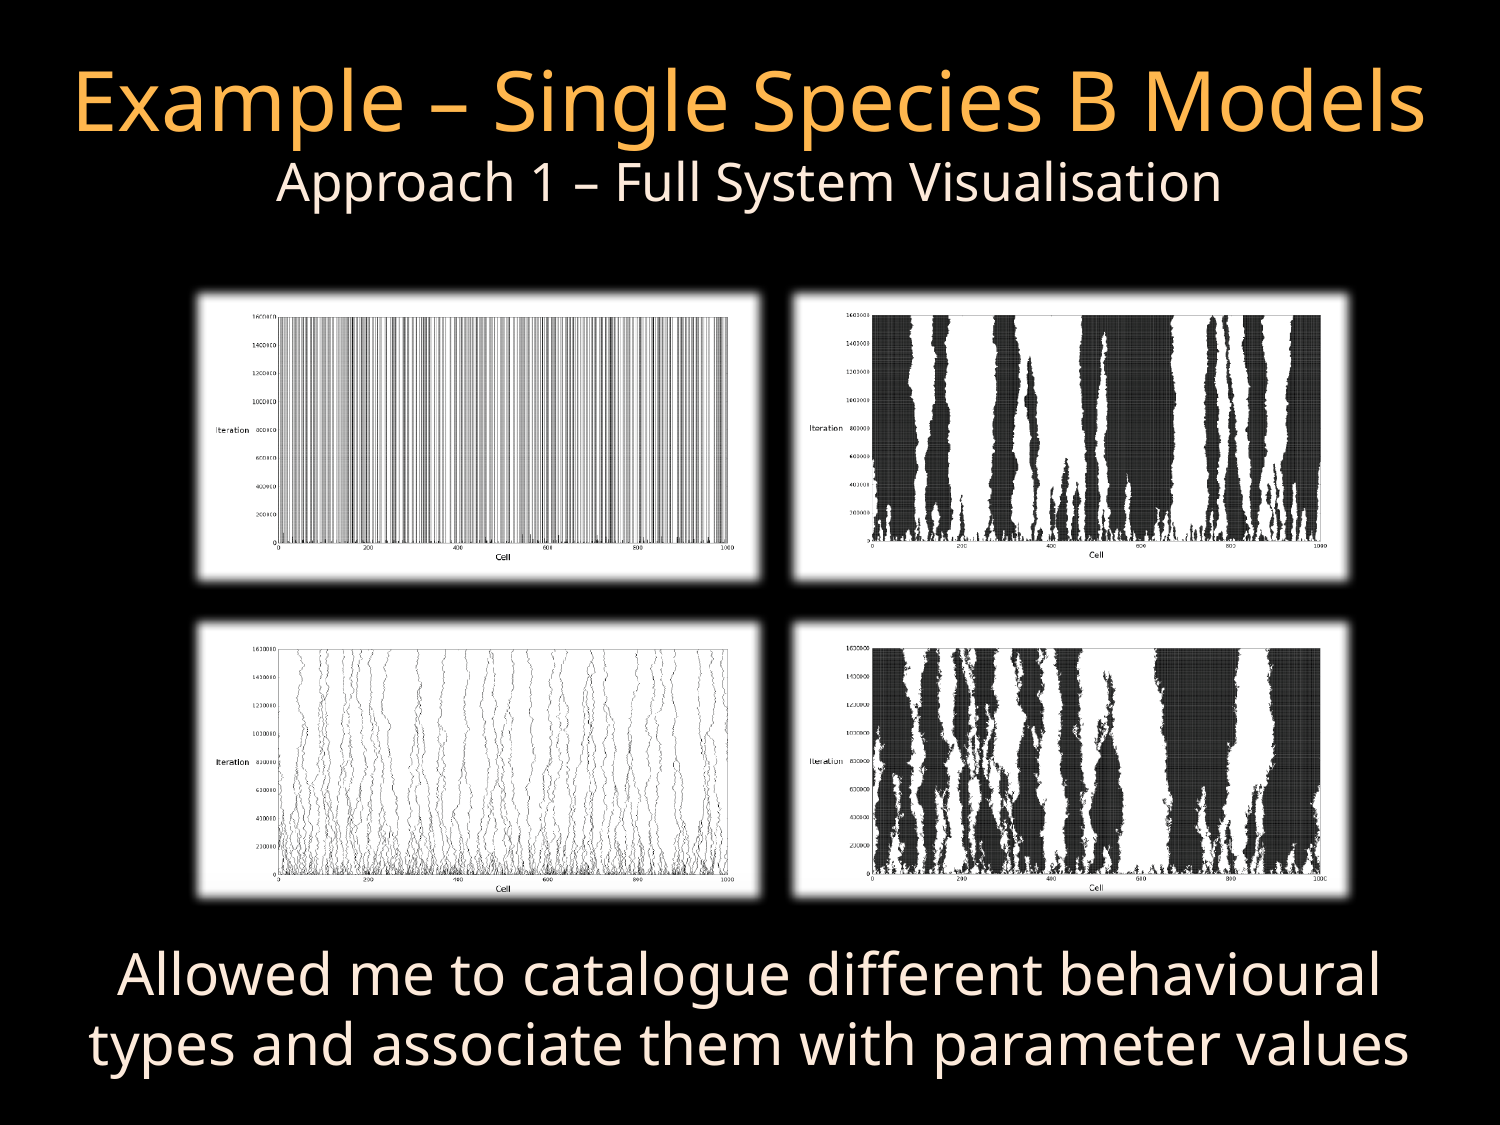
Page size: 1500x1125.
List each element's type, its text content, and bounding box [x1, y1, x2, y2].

picture [187, 283, 770, 590]
picture [187, 612, 770, 907]
picture [782, 612, 1359, 907]
text_box Example – Single Species B Models Approach 1 – Full System Visualisation [0, 0, 1500, 261]
text_box Allowed me to catalogue different behavioural types and associate them with parameter values [0, 929, 1500, 1085]
picture [782, 283, 1359, 590]
